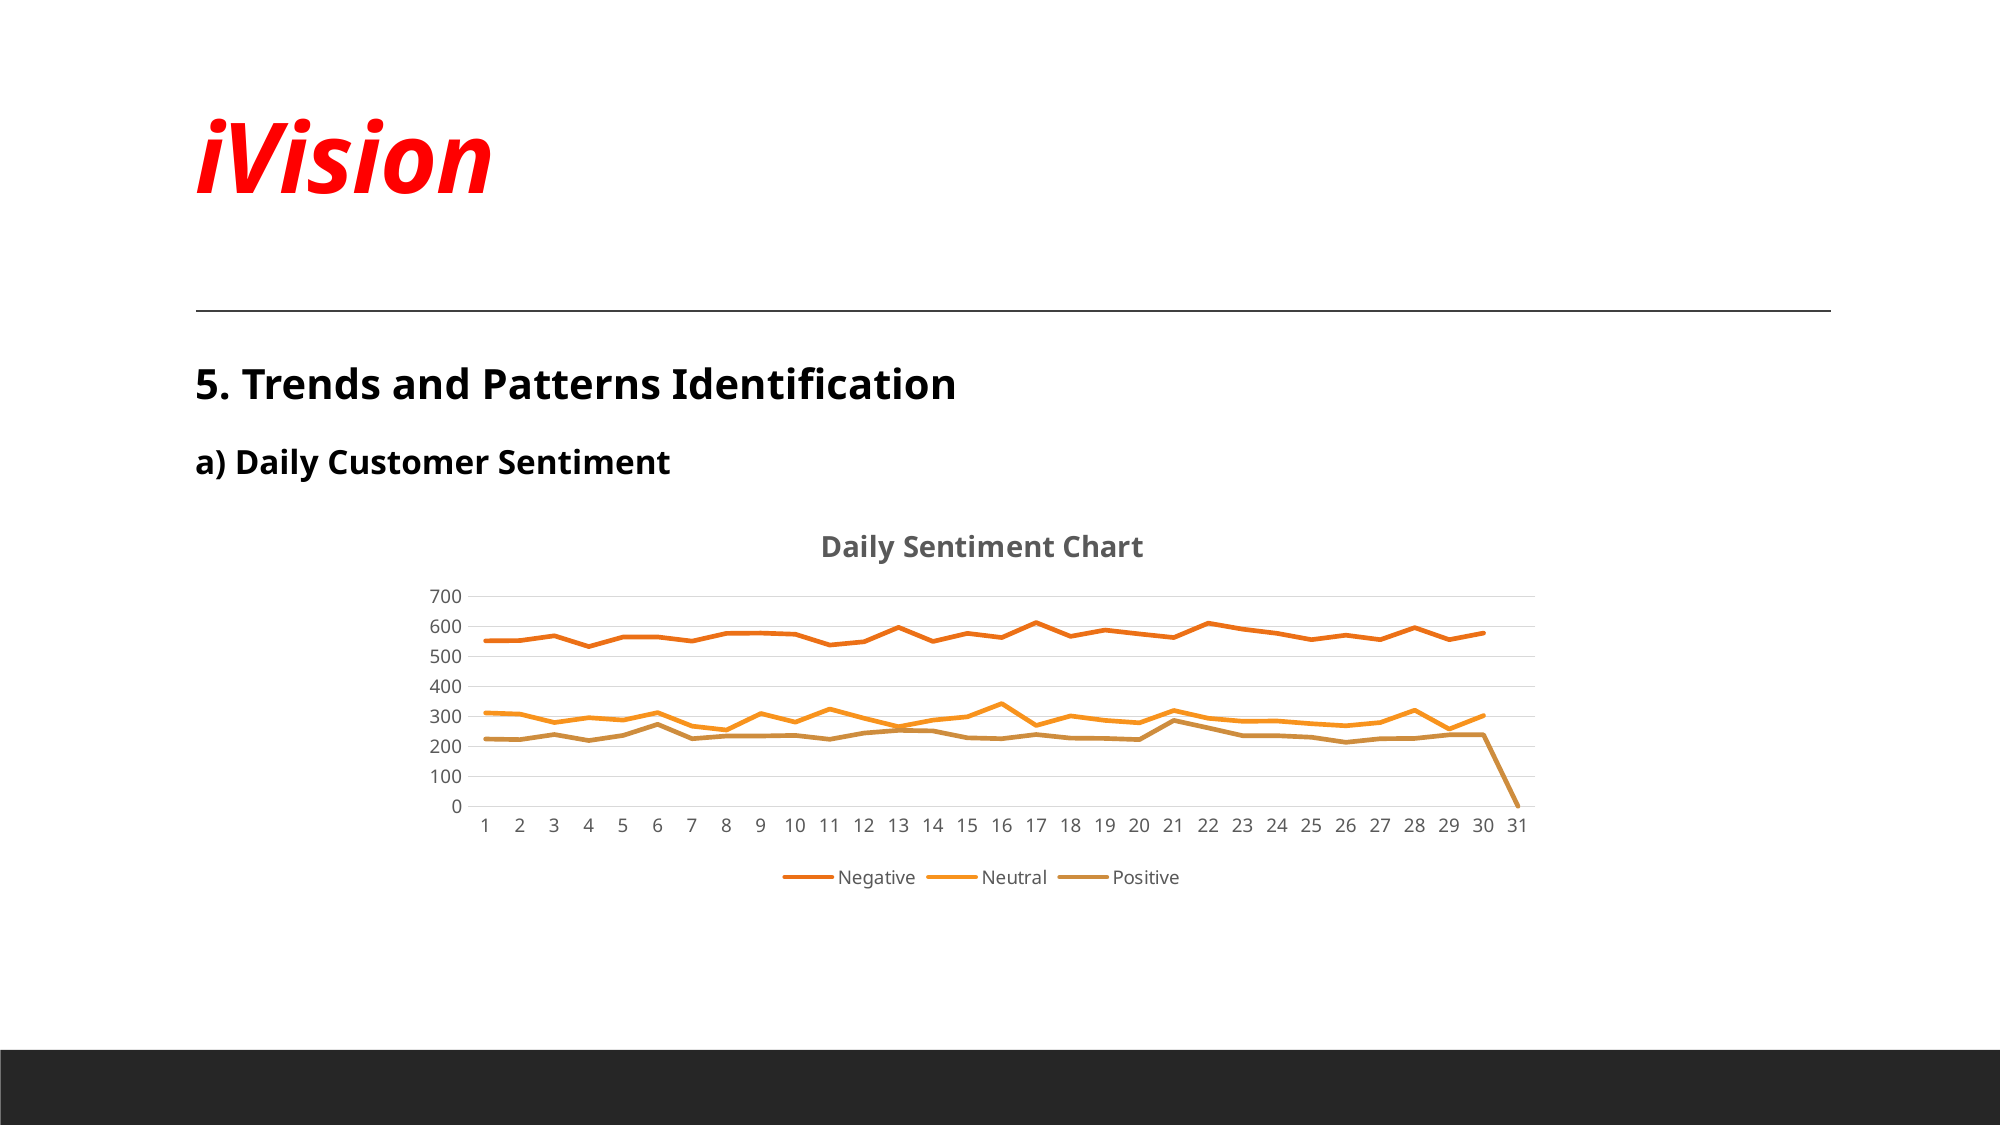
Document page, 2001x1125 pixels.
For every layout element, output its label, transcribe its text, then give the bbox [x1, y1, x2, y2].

list 5. Trends and Patterns Identification a) Daily Customer Sentiment [180, 345, 1849, 963]
title iVision [180, 47, 1830, 223]
chart [406, 500, 1559, 897]
